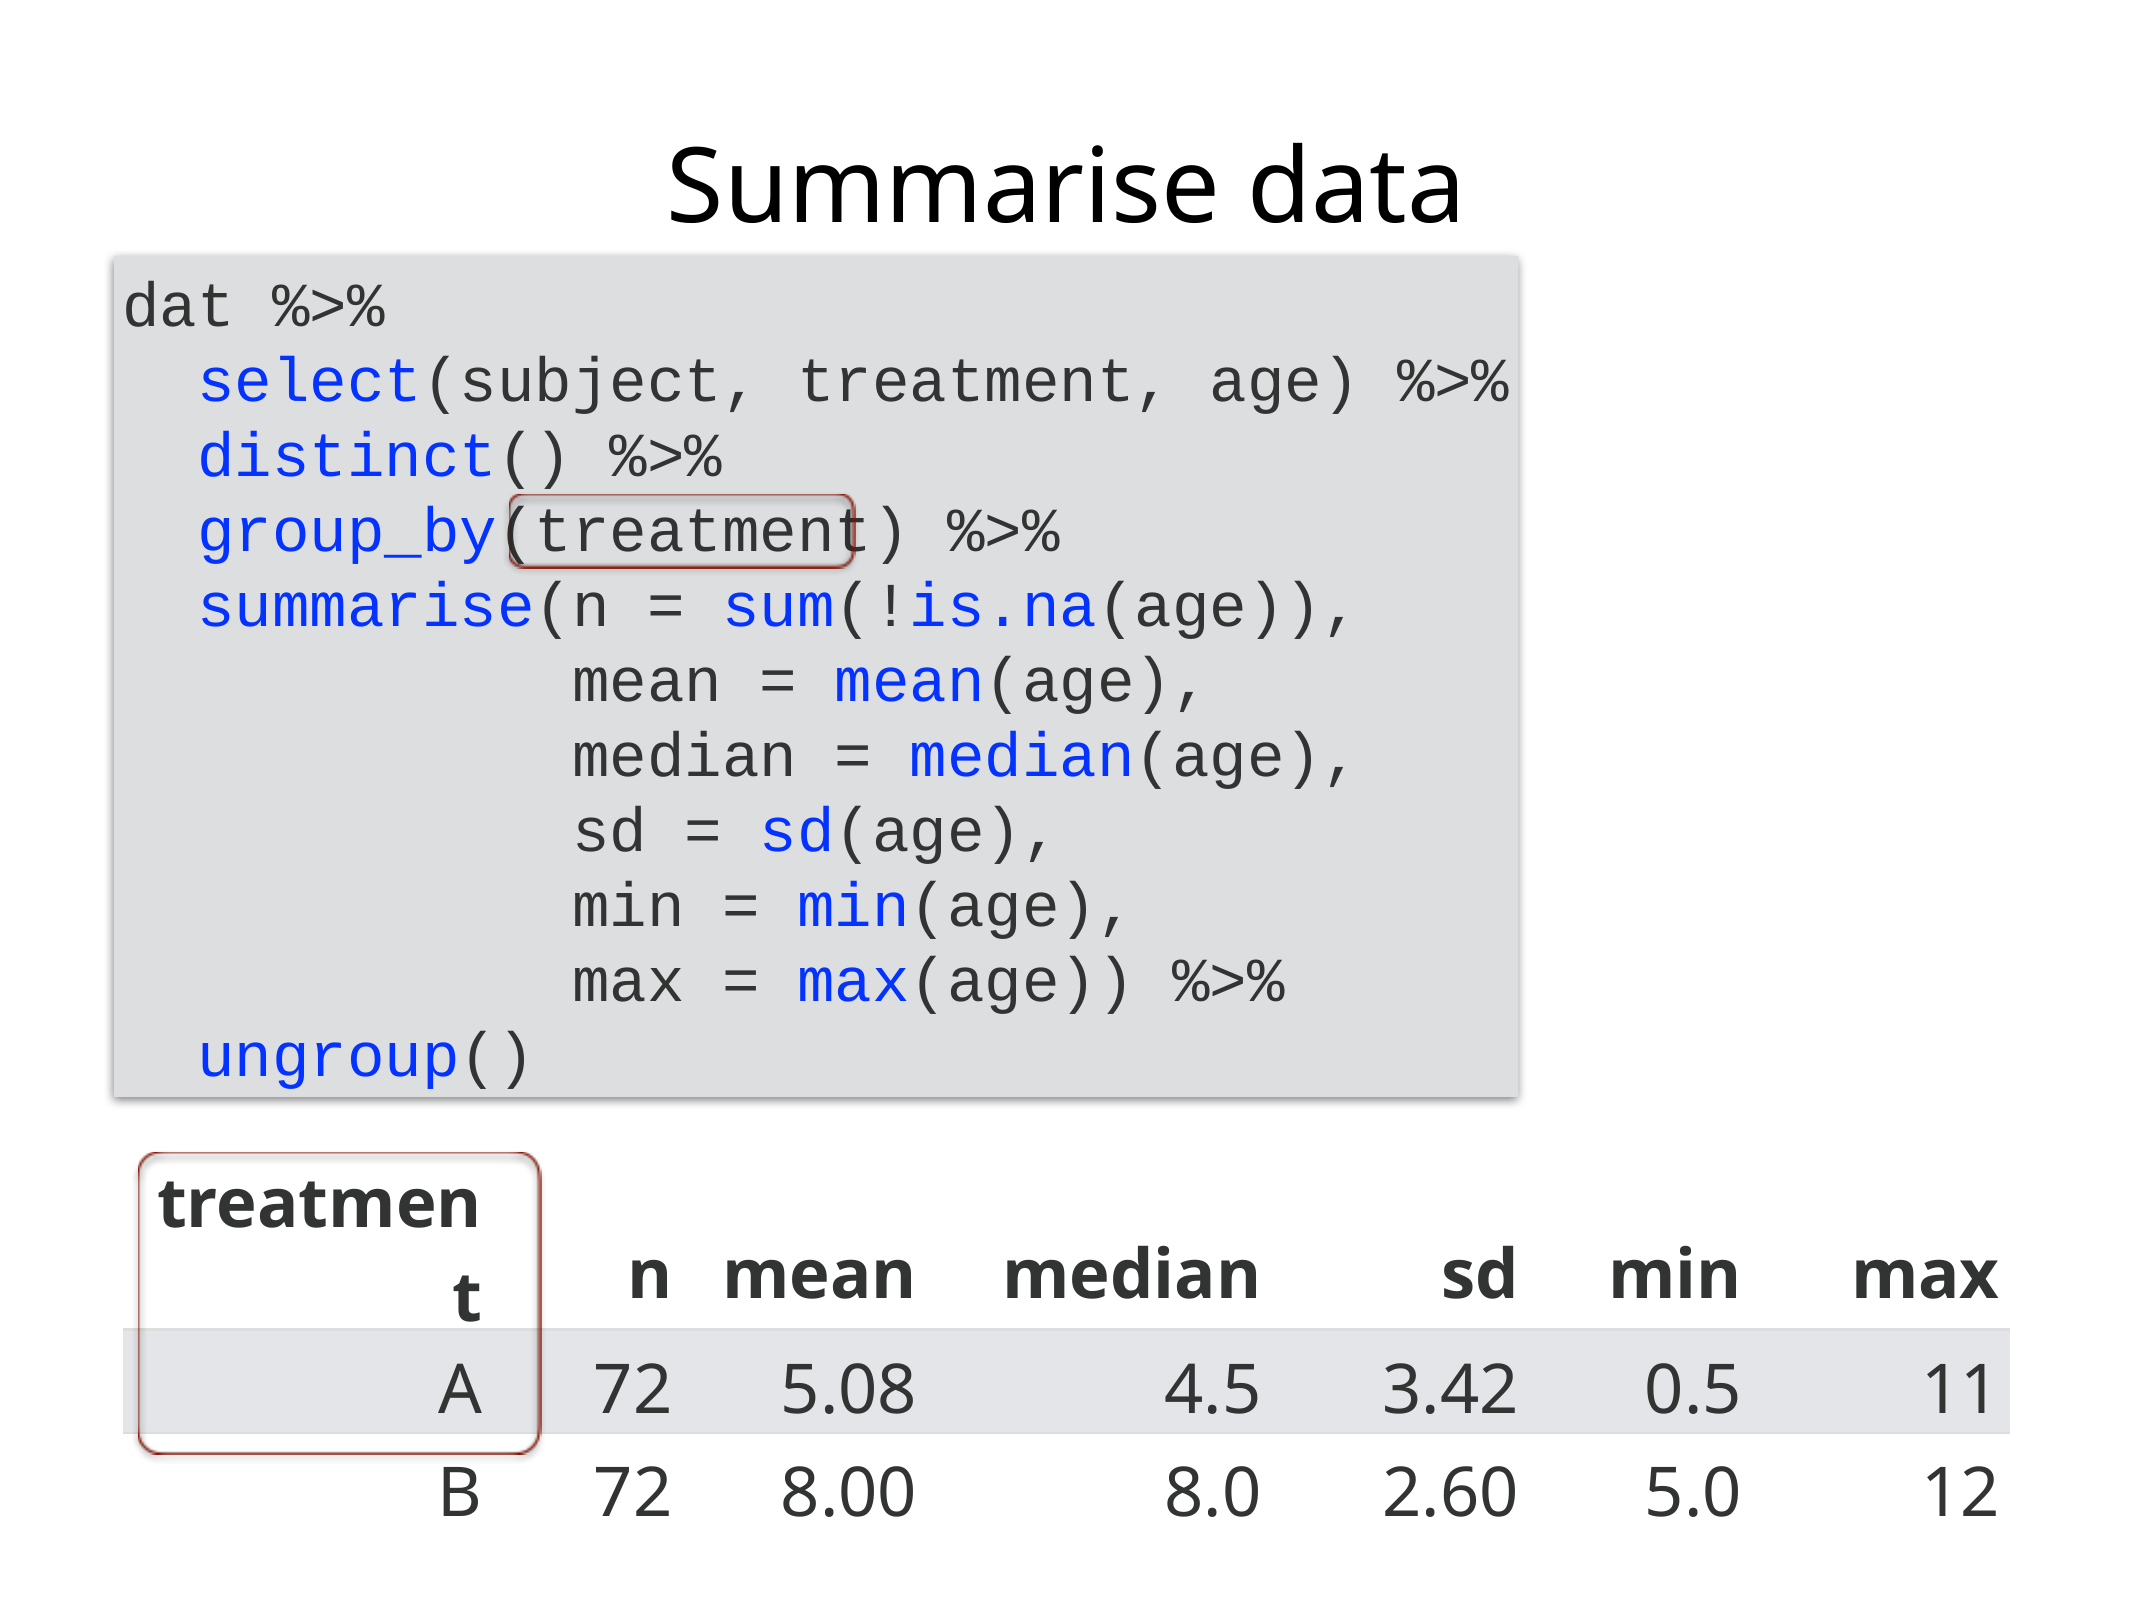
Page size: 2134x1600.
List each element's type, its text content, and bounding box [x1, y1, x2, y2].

table_cell A [123, 1331, 132, 1432]
table_cell 72 [493, 1434, 683, 1558]
table_cell 72 [550, 1331, 683, 1432]
table_cell 3.42 [1272, 1331, 1529, 1432]
table_header mean [683, 1144, 927, 1328]
table_header median [927, 1144, 1272, 1328]
table_header n [493, 1144, 683, 1328]
table_cell B [123, 1434, 493, 1558]
table_cell 8.0 [927, 1434, 1272, 1558]
table_header treatment [123, 1144, 493, 1328]
table_header min [1529, 1144, 1752, 1328]
picture [138, 1152, 542, 1455]
table_cell 8.00 [683, 1434, 927, 1558]
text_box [93, 255, 1539, 1098]
table_header max [1752, 1144, 2010, 1328]
table_cell 11 [1752, 1331, 2010, 1432]
table_cell 5.08 [683, 1331, 927, 1432]
table_header sd [1272, 1144, 1529, 1328]
text_box Summarise data [658, 109, 1475, 248]
table_cell 2.60 [1272, 1434, 1529, 1558]
table_cell 5.0 [1529, 1434, 1752, 1558]
table_cell 0.5 [1529, 1331, 1752, 1432]
table_cell 12 [1752, 1434, 2010, 1558]
table_cell 4.5 [927, 1331, 1272, 1432]
